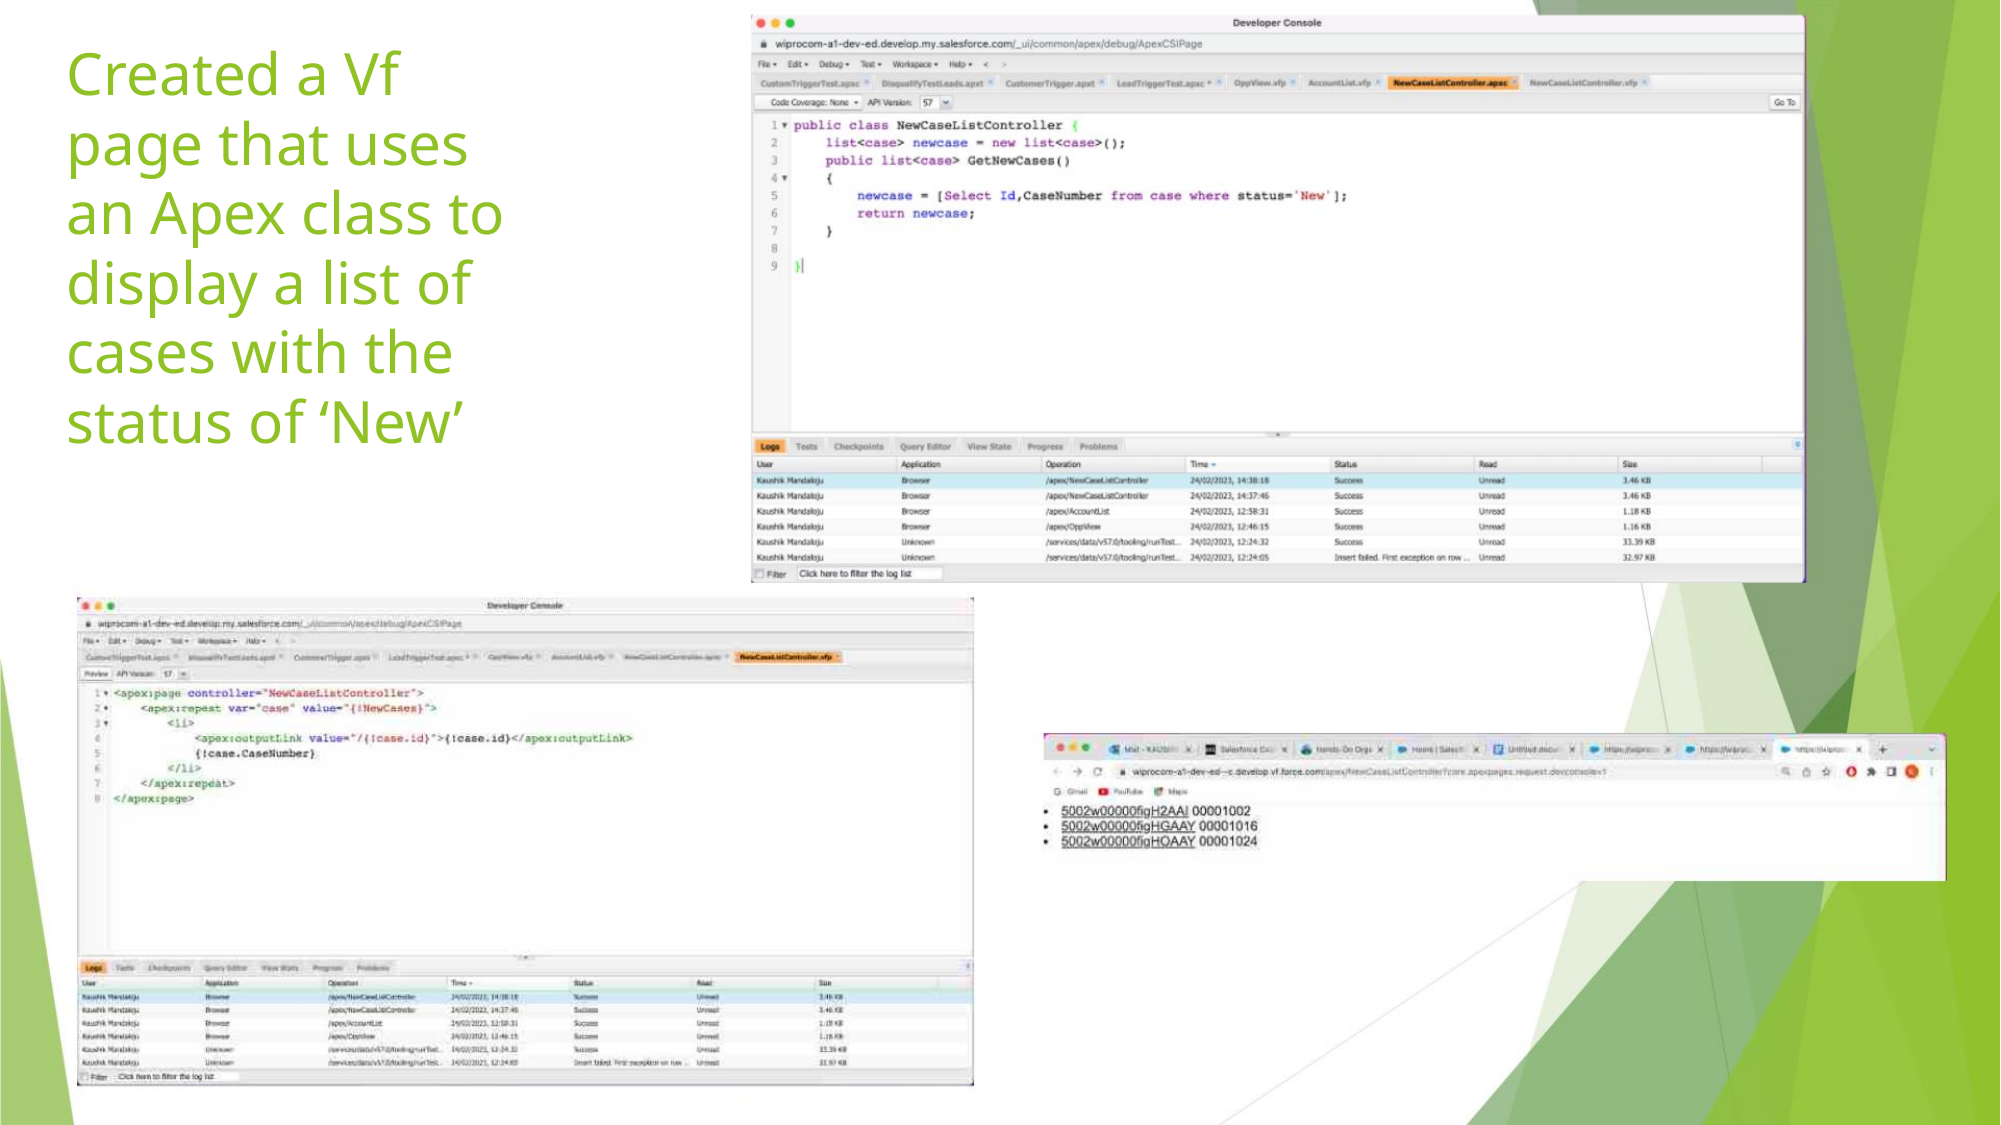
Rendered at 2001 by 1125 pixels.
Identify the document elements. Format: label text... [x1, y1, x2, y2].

text_box Created a Vf [66, 39, 421, 108]
text_box [0, 0, 2000, 1125]
text_box page that uses an Apex class to display a list of cases with the status of ‘New’ [66, 109, 514, 456]
